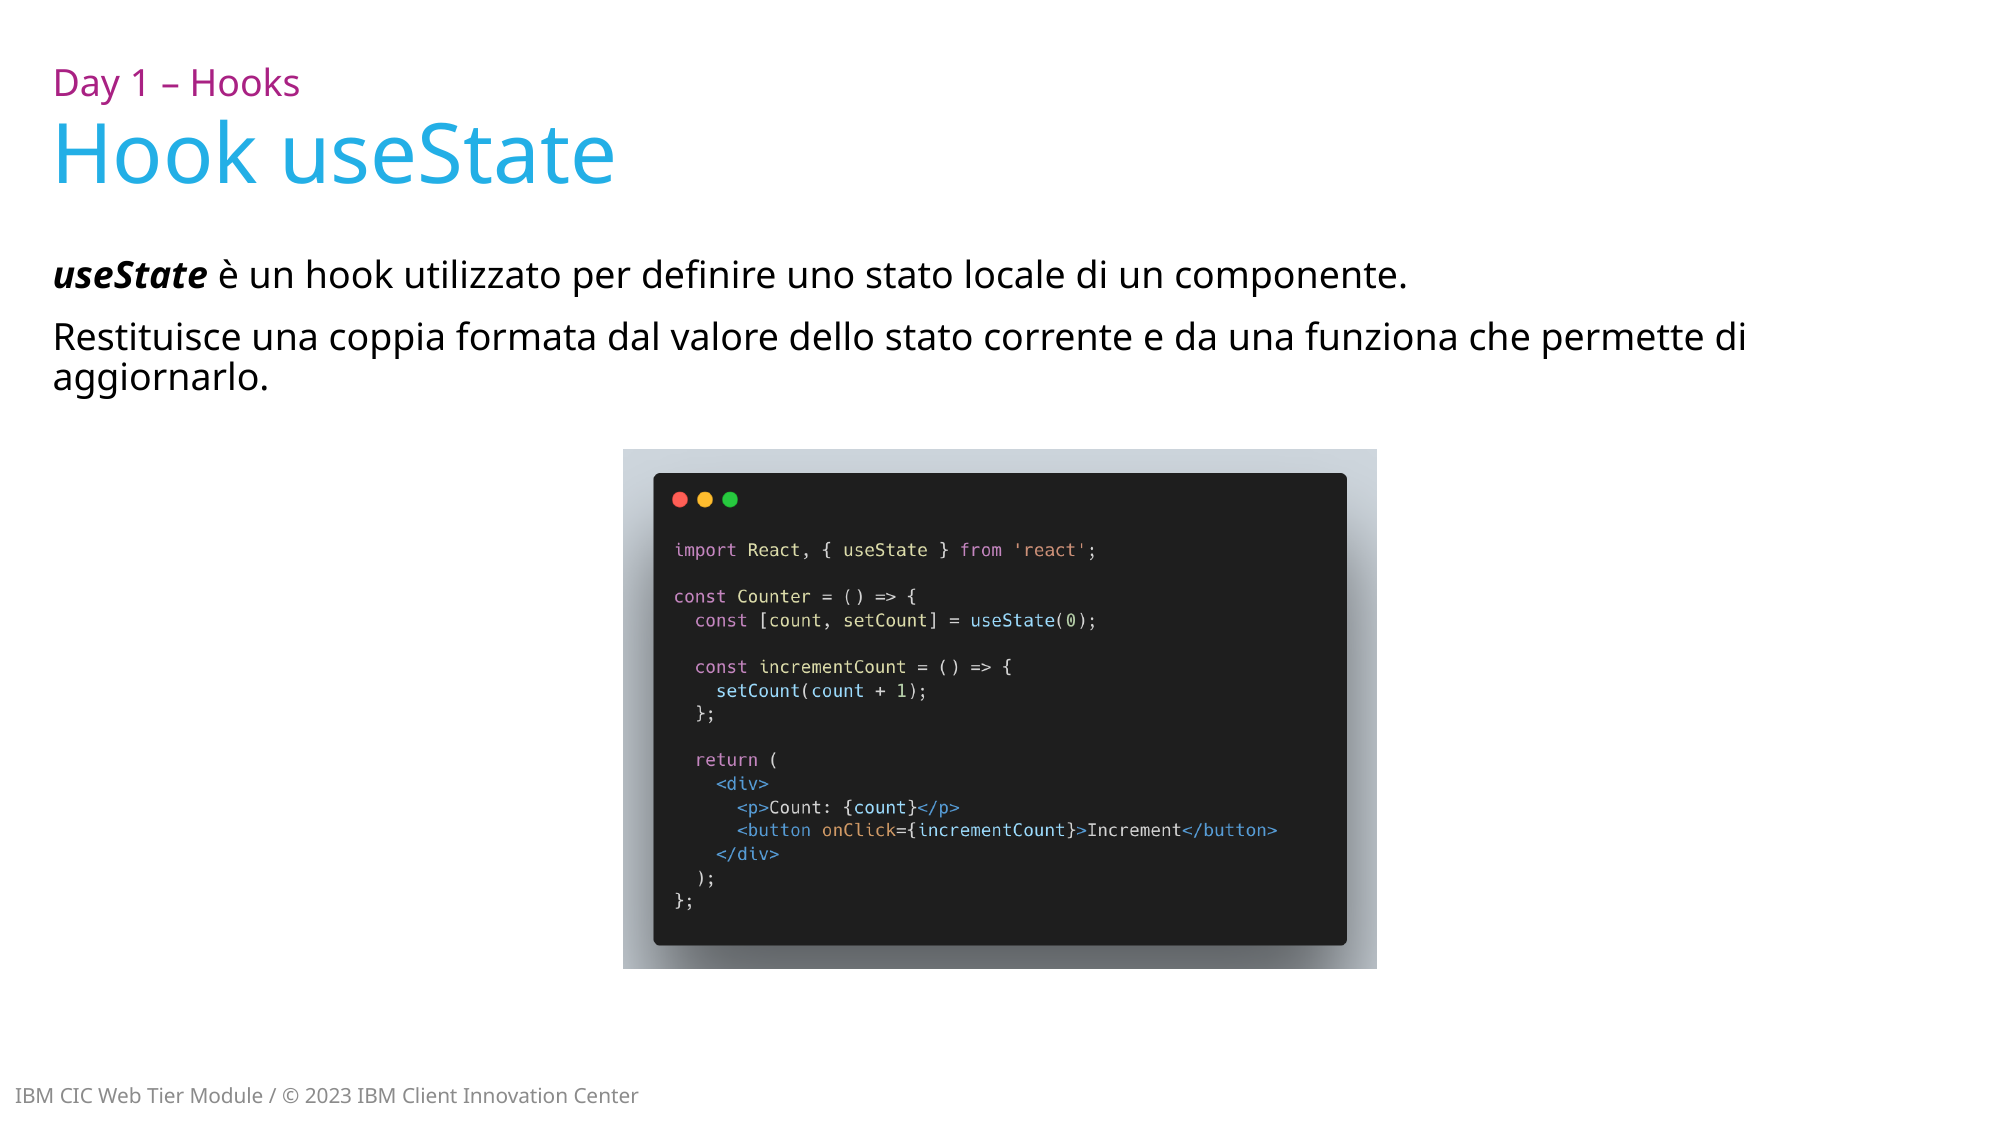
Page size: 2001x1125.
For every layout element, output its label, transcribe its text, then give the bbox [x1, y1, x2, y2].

list Day 1 – Hooks [37, 56, 713, 106]
list useState è un hook utilizzato per definire uno stato locale di un componente. Restituisce una coppia formata dal valore dello stato corrente e da una funziona che permette di aggiornarlo. [37, 248, 1924, 417]
title Hook useState [35, 84, 1737, 230]
picture [623, 449, 1377, 969]
text_box IBM CIC Web Tier Module / © 2023 IBM Client Innovation Center [0, 1065, 963, 1125]
